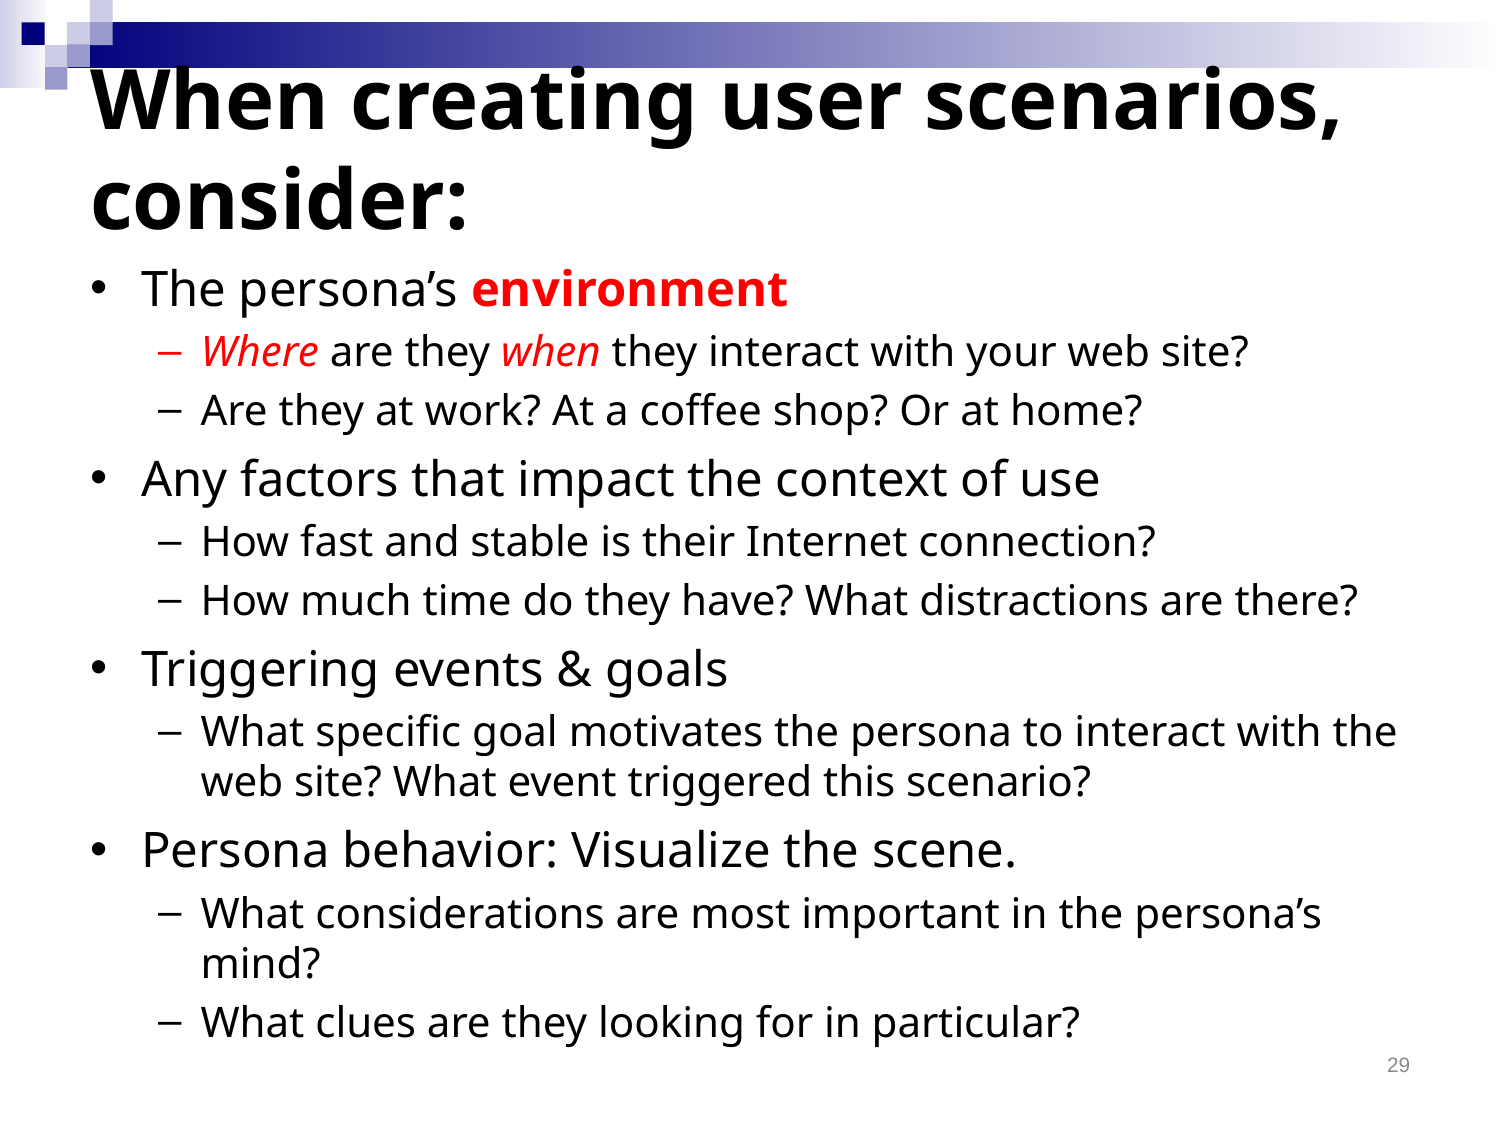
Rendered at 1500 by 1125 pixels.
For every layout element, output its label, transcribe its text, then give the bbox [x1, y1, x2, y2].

slide_number 29 [1074, 1037, 1425, 1091]
title When creating user scenarios, consider: [75, 67, 1425, 225]
list The persona’s environment Where are they when they interact with your web site? Are they at work? At a coﬀee shop? Or at home? Any factors that impact the context of use How fast and stable is their Internet connection? How much time do they have? What distractions are there? Triggering events & goals What specific goal motivates the persona to interact with the web site? What event triggered this scenario? Persona behavior: Visualize the scene. What considerations are most important in the persona’s mind? What clues are they looking for in particular? [75, 249, 1425, 1058]
